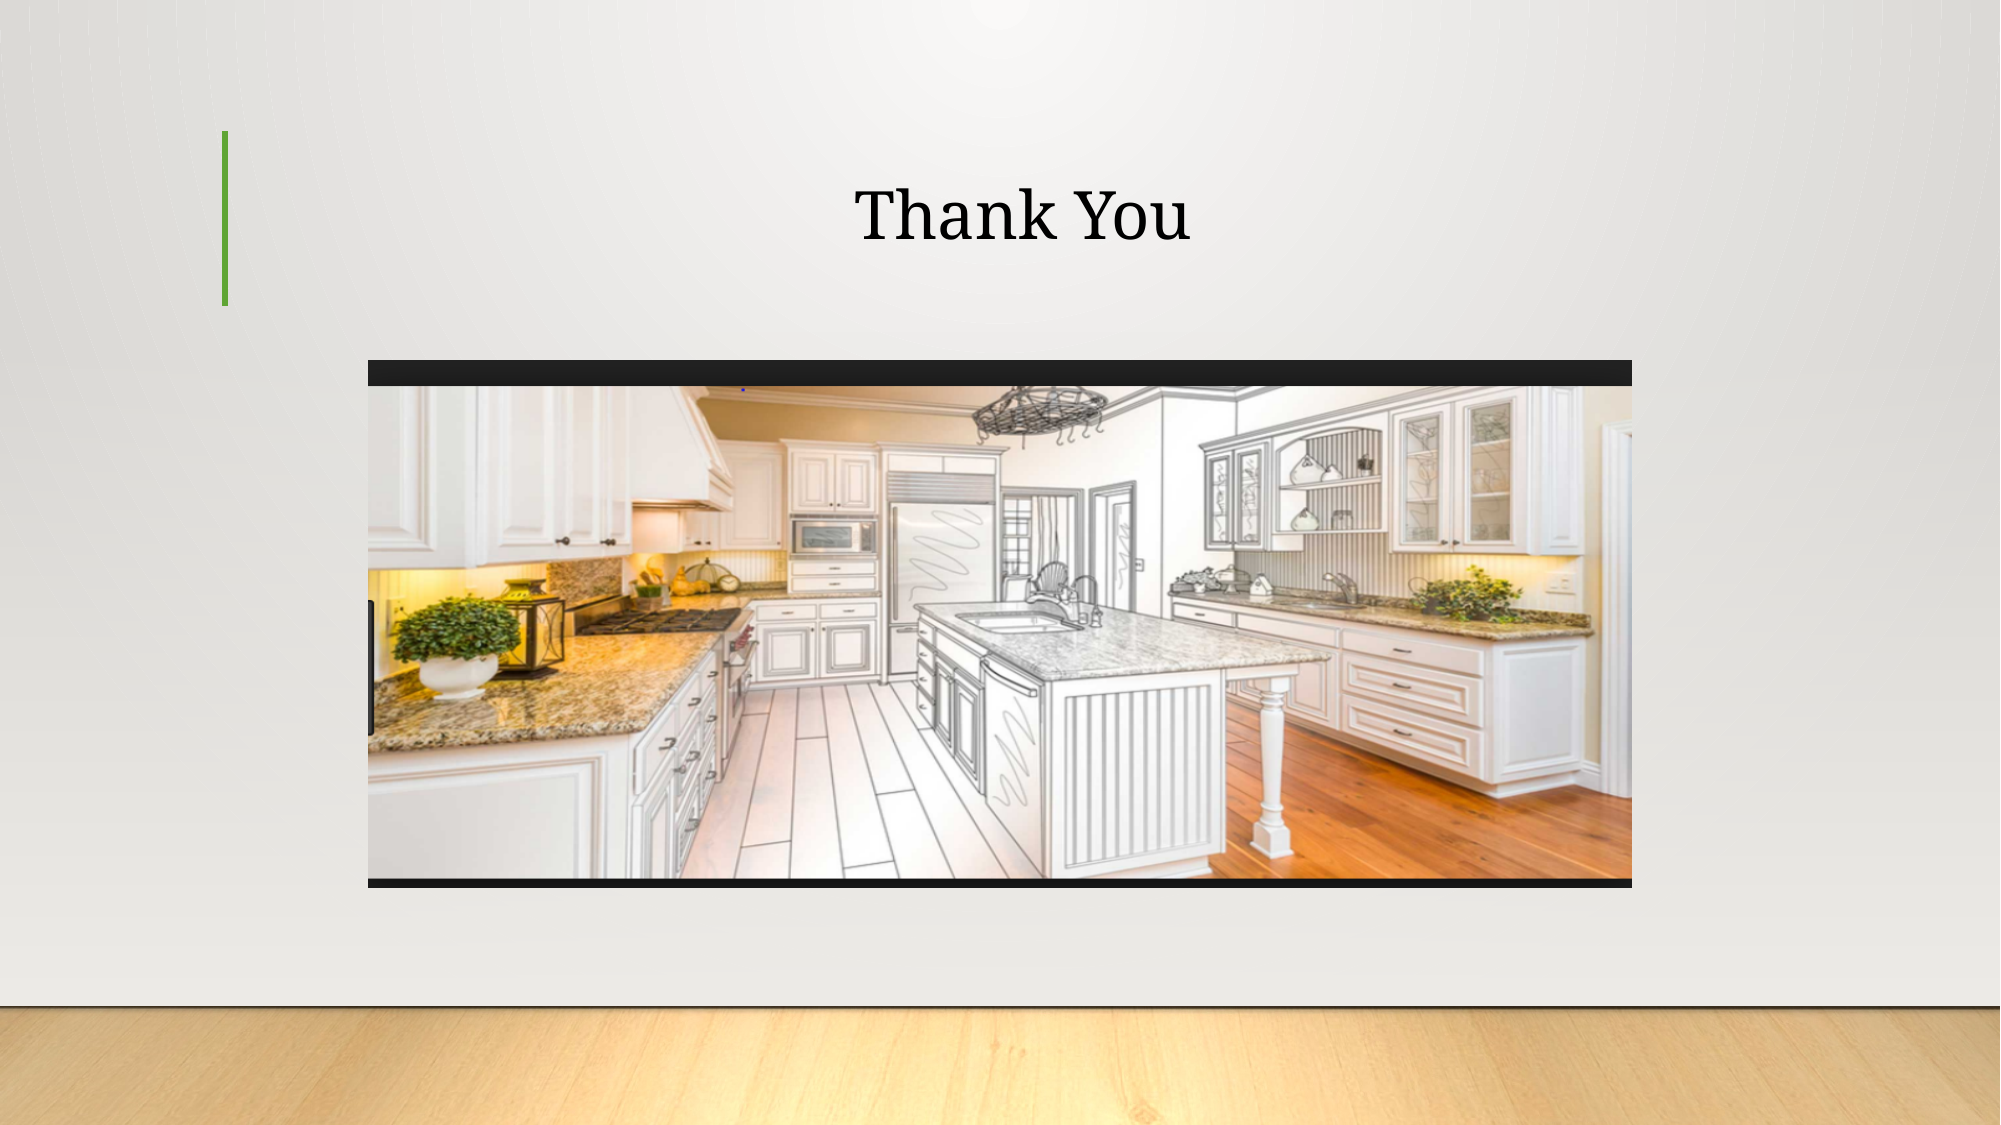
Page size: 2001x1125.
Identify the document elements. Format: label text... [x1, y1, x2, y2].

title Thank You [251, 131, 1796, 305]
picture [0, 1006, 2000, 1125]
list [368, 359, 1632, 888]
